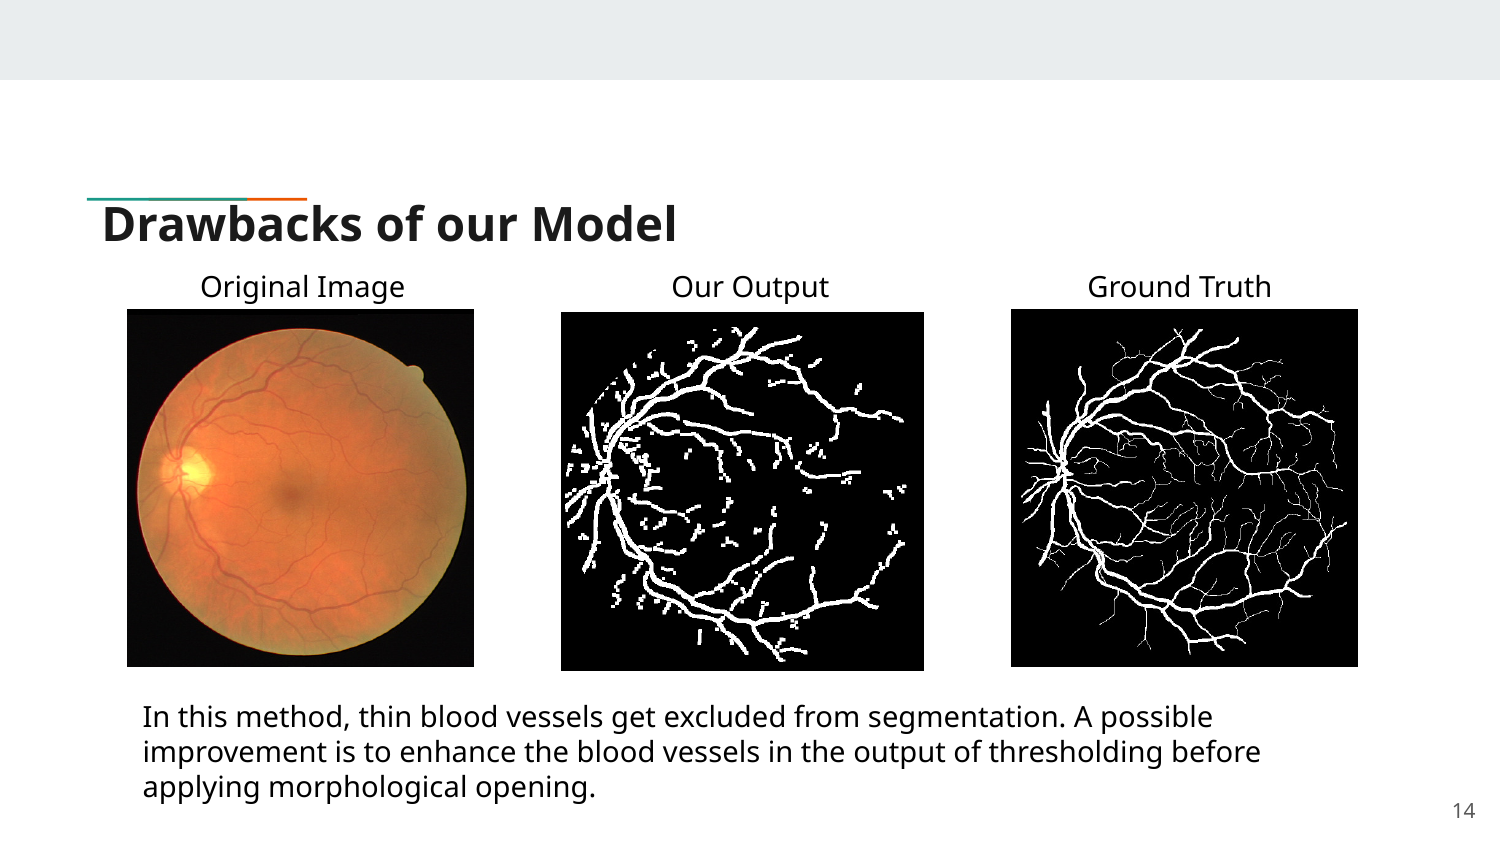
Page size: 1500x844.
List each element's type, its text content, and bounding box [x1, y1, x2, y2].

text_box Original Image [184, 253, 438, 307]
picture [127, 308, 474, 667]
text_box Our Output [656, 253, 928, 315]
text_box In this method, thin blood vessels get excluded from segmentation. A possible improvement is to enhance the blood vessels in the output of thresholding before applying morphological opening. [127, 683, 1358, 818]
picture [561, 312, 924, 671]
picture [1010, 308, 1358, 667]
slide_number ‹#› [1400, 779, 1491, 844]
text_box Ground Truth [1072, 253, 1343, 307]
title Drawbacks of our Model [86, 178, 1348, 267]
